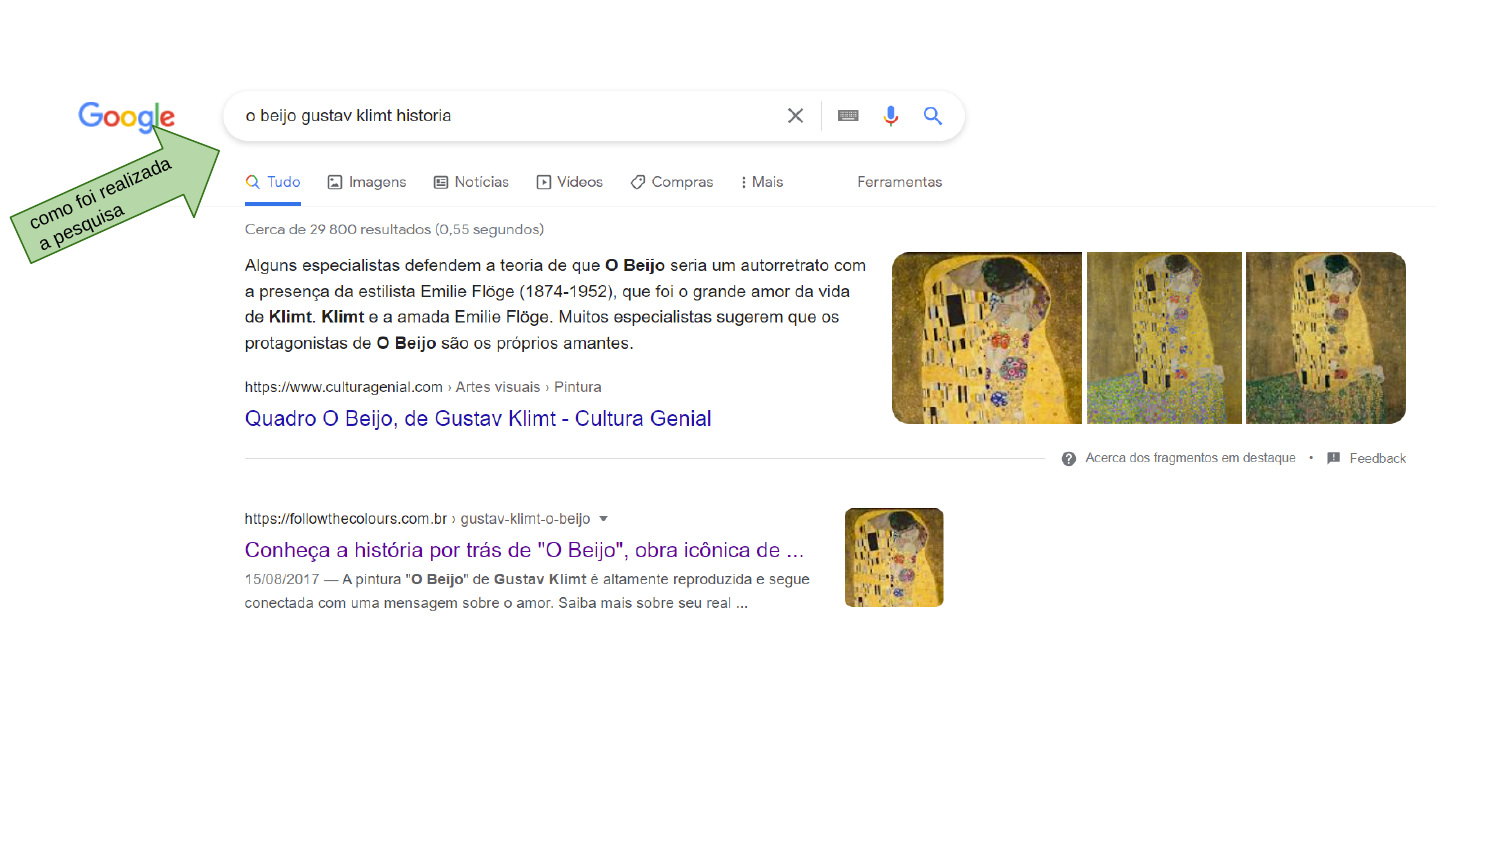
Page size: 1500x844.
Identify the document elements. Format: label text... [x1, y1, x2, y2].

text_box como foi realizada a pesquisa [10, 196, 57, 264]
picture [62, 67, 1437, 637]
